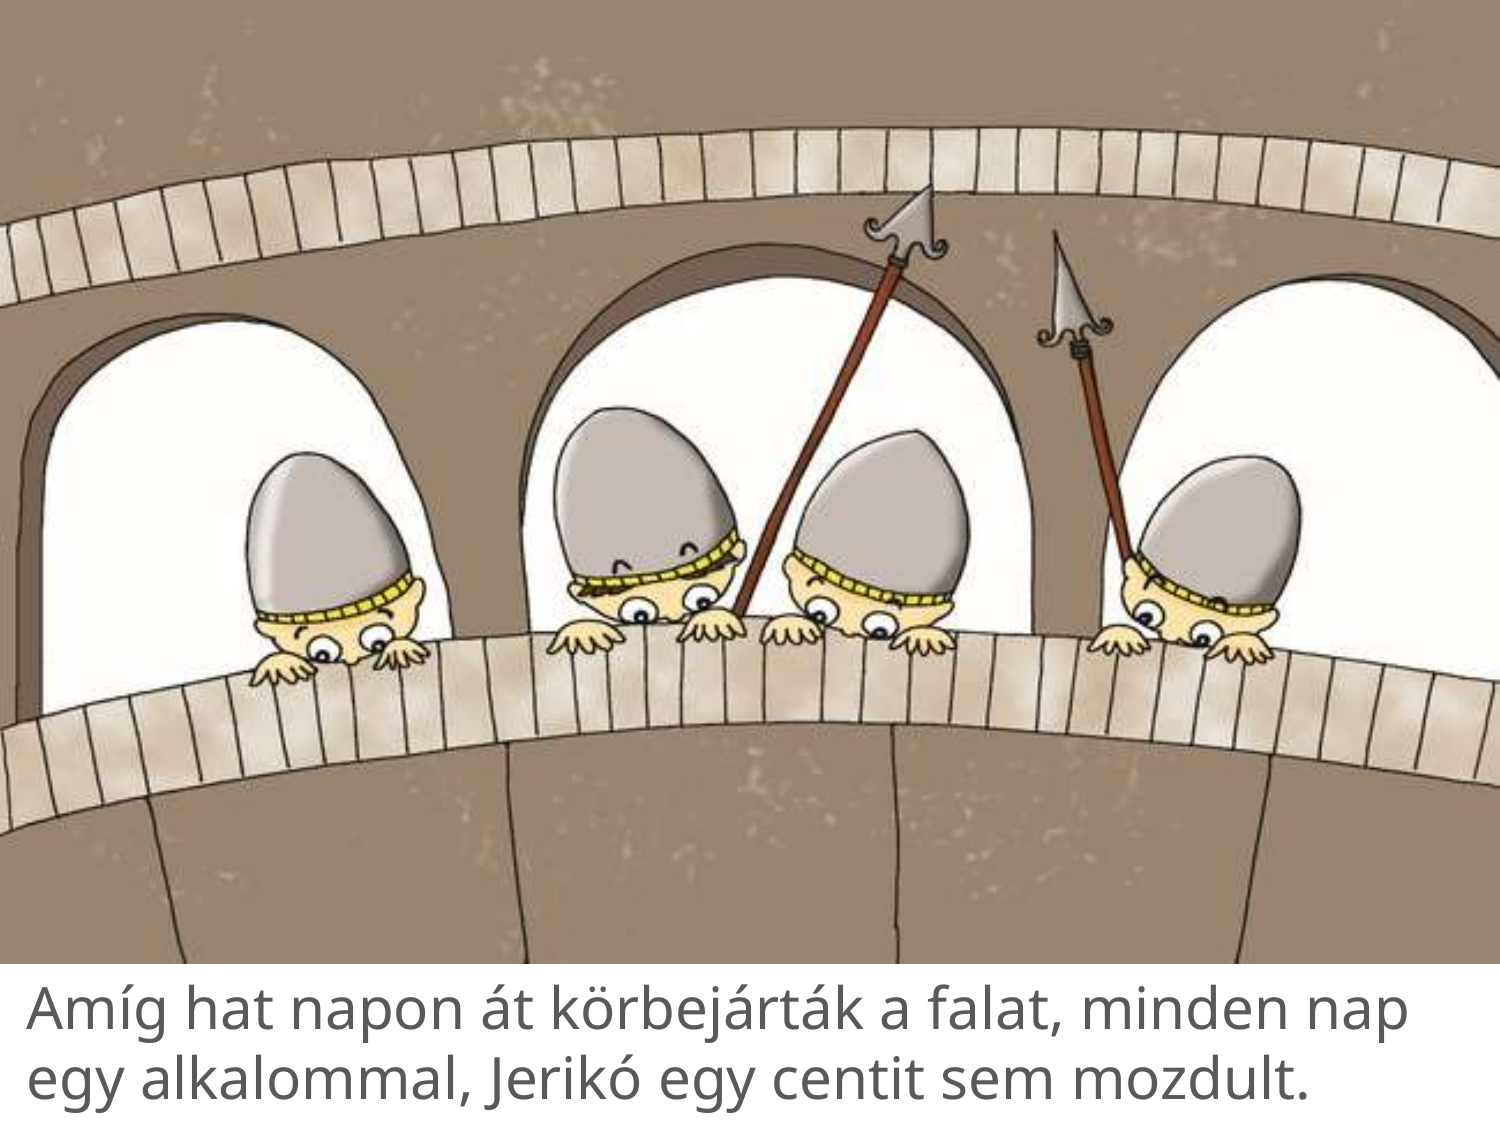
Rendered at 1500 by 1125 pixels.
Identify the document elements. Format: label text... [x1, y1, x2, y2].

text_box Amíg hat napon át körbejárták a falat, minden nap egy alkalommal, Jerikó egy centit sem mozdult. [11, 972, 1498, 1119]
picture [0, 0, 1500, 965]
